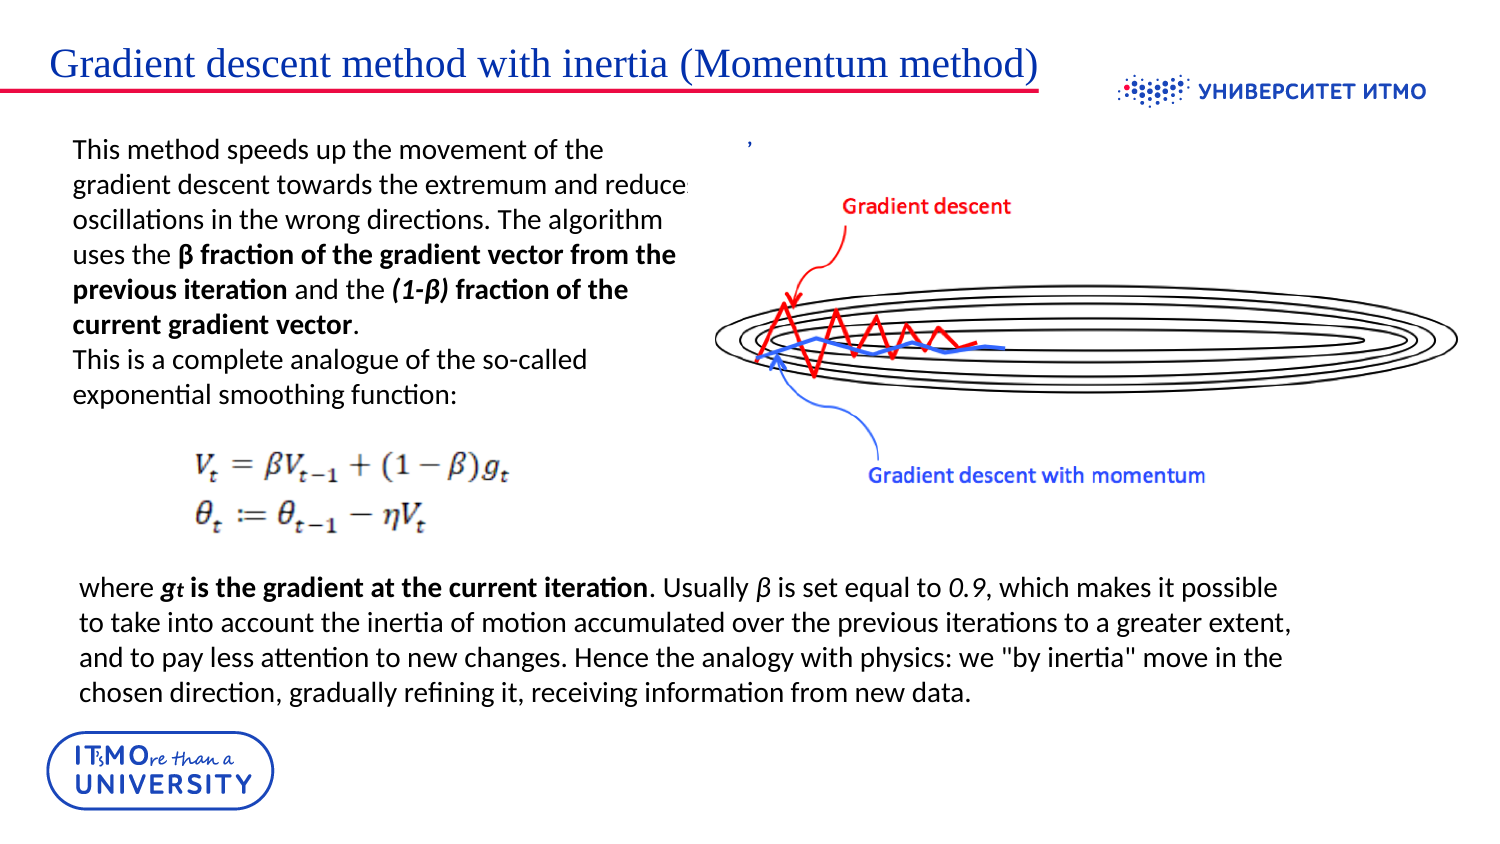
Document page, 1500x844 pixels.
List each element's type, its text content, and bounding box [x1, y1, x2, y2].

picture [0, 75, 1500, 104]
text_box , [732, 111, 768, 157]
text_box This method speeds up the movement of the gradient descent towards the extremum and reduces oscillations in the wrong directions. The algorithm uses the β fraction of the gradient vector from the previous iteration and the (1-β) fraction of the current gradient vector. This is a complete analogue of the so-called exponential smoothing function: [57, 122, 716, 418]
text_box [0, 0, 1500, 75]
text_box Gradient descent method with inertia (Momentum method) [34, 75, 1232, 94]
text_box where gt is the gradient at the current iteration. Usually β is set equal to 0.9, which makes it possible to take into account the inertia of motion accumulated over the previous iterations to a greater extent, and to pay less attention to new changes. Hence the analogy with physics: we "by inertia" move in the chosen direction, gradually refining it, receiving information from new data. [64, 560, 1313, 716]
picture [0, 105, 1500, 844]
